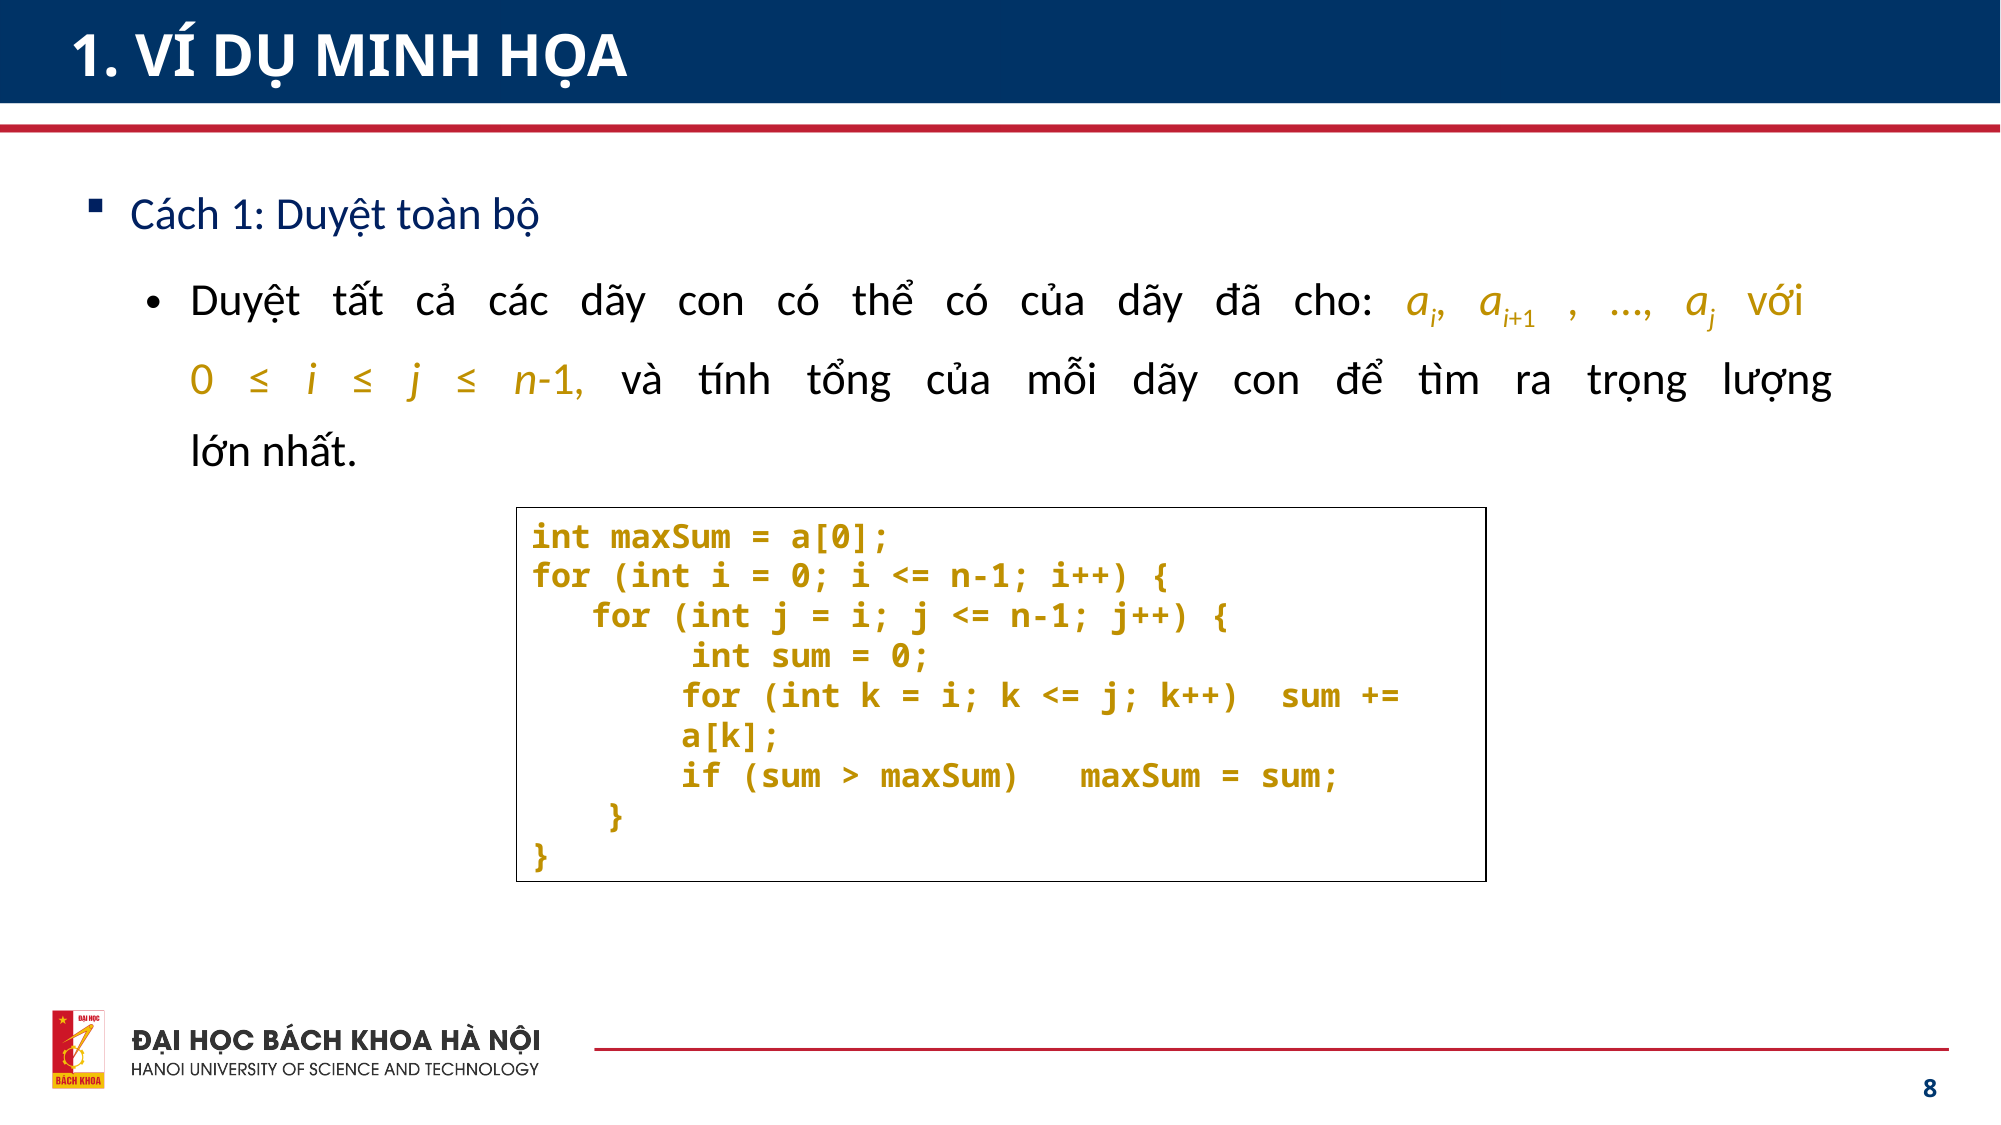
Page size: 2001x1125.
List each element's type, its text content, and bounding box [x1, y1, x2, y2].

title 1. VÍ DỤ MINH HỌA [55, 18, 1945, 90]
picture [0, 0, 2001, 1125]
slide_number 8 [1502, 1065, 1953, 1125]
text_box Cách 1: Duyệt toàn bộ Duyệt tất cả các dãy con có thể có của dãy đã cho: ai, ai+1 , …, aj với 0 ≤ i ≤ j ≤ n-1, và tính tổng của mỗi dãy con để tìm ra trọng lượng lớn nhất. [70, 159, 1883, 483]
text_box int maxSum = a[0]; for (int i = 0; i <= n-1; i++) { for (int j = i; j <= n-1; j++) { int sum = 0; for (int k = i; k <= j; k++) sum += a[k]; if (sum > maxSum) maxSum = sum; } } [516, 507, 1487, 882]
